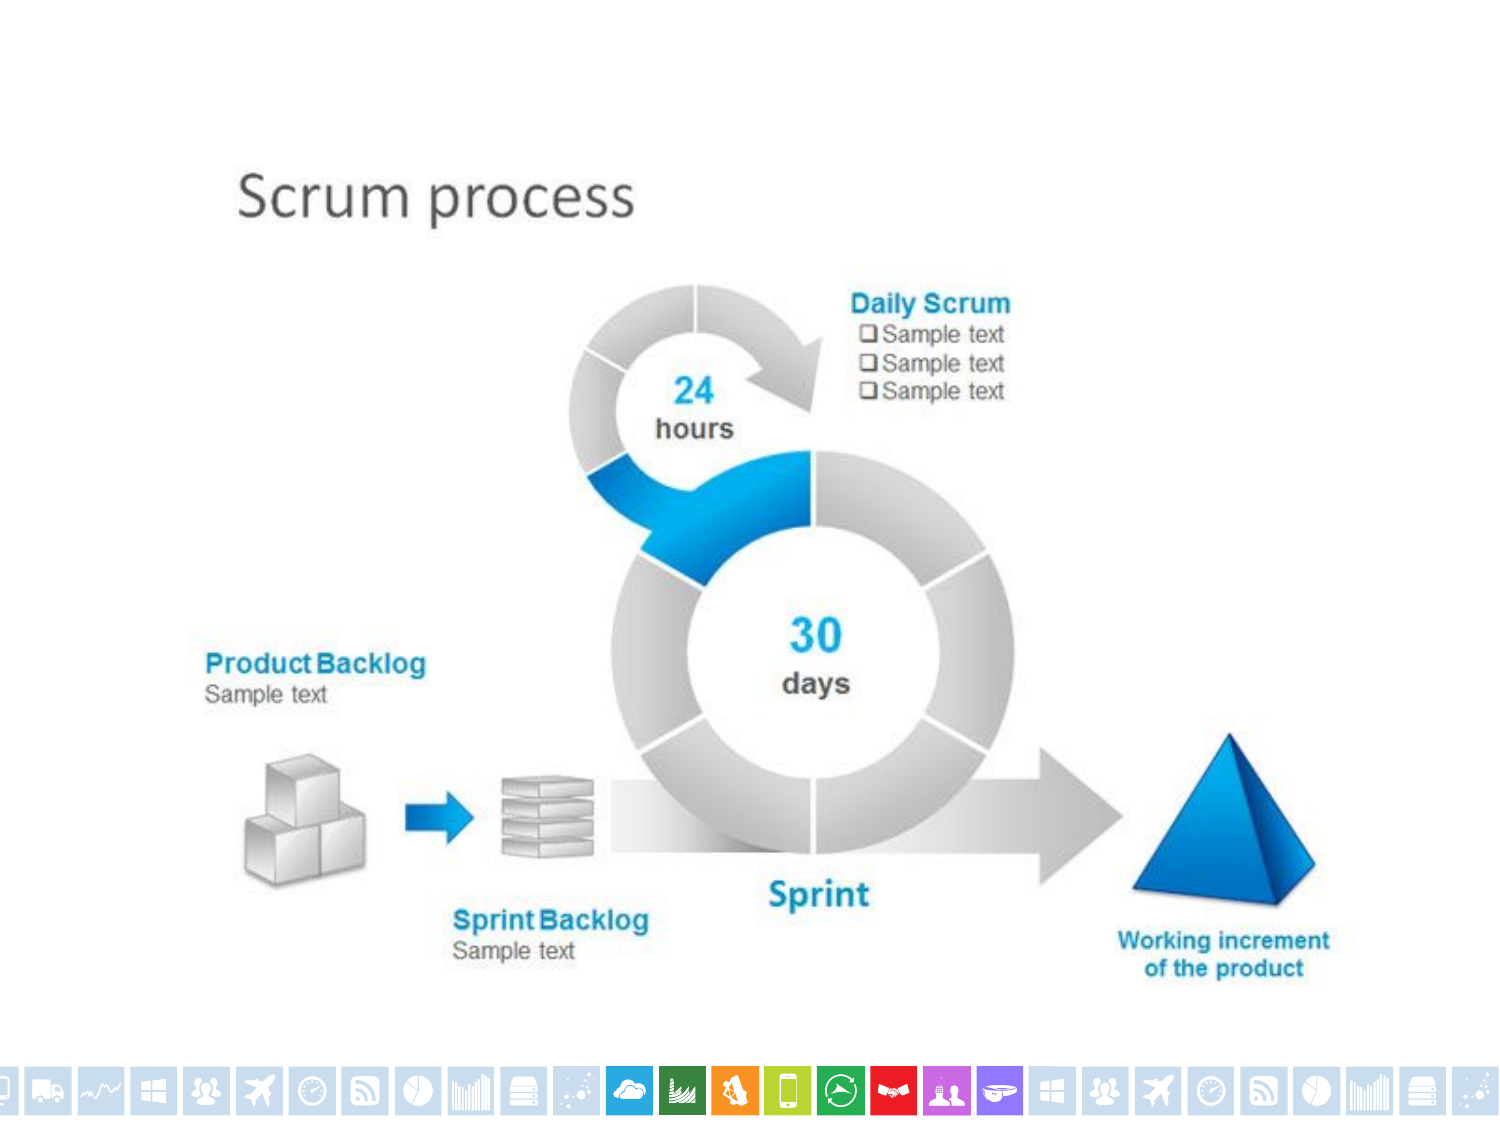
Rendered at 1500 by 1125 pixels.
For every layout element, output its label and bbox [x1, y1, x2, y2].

picture [189, 149, 1360, 1006]
